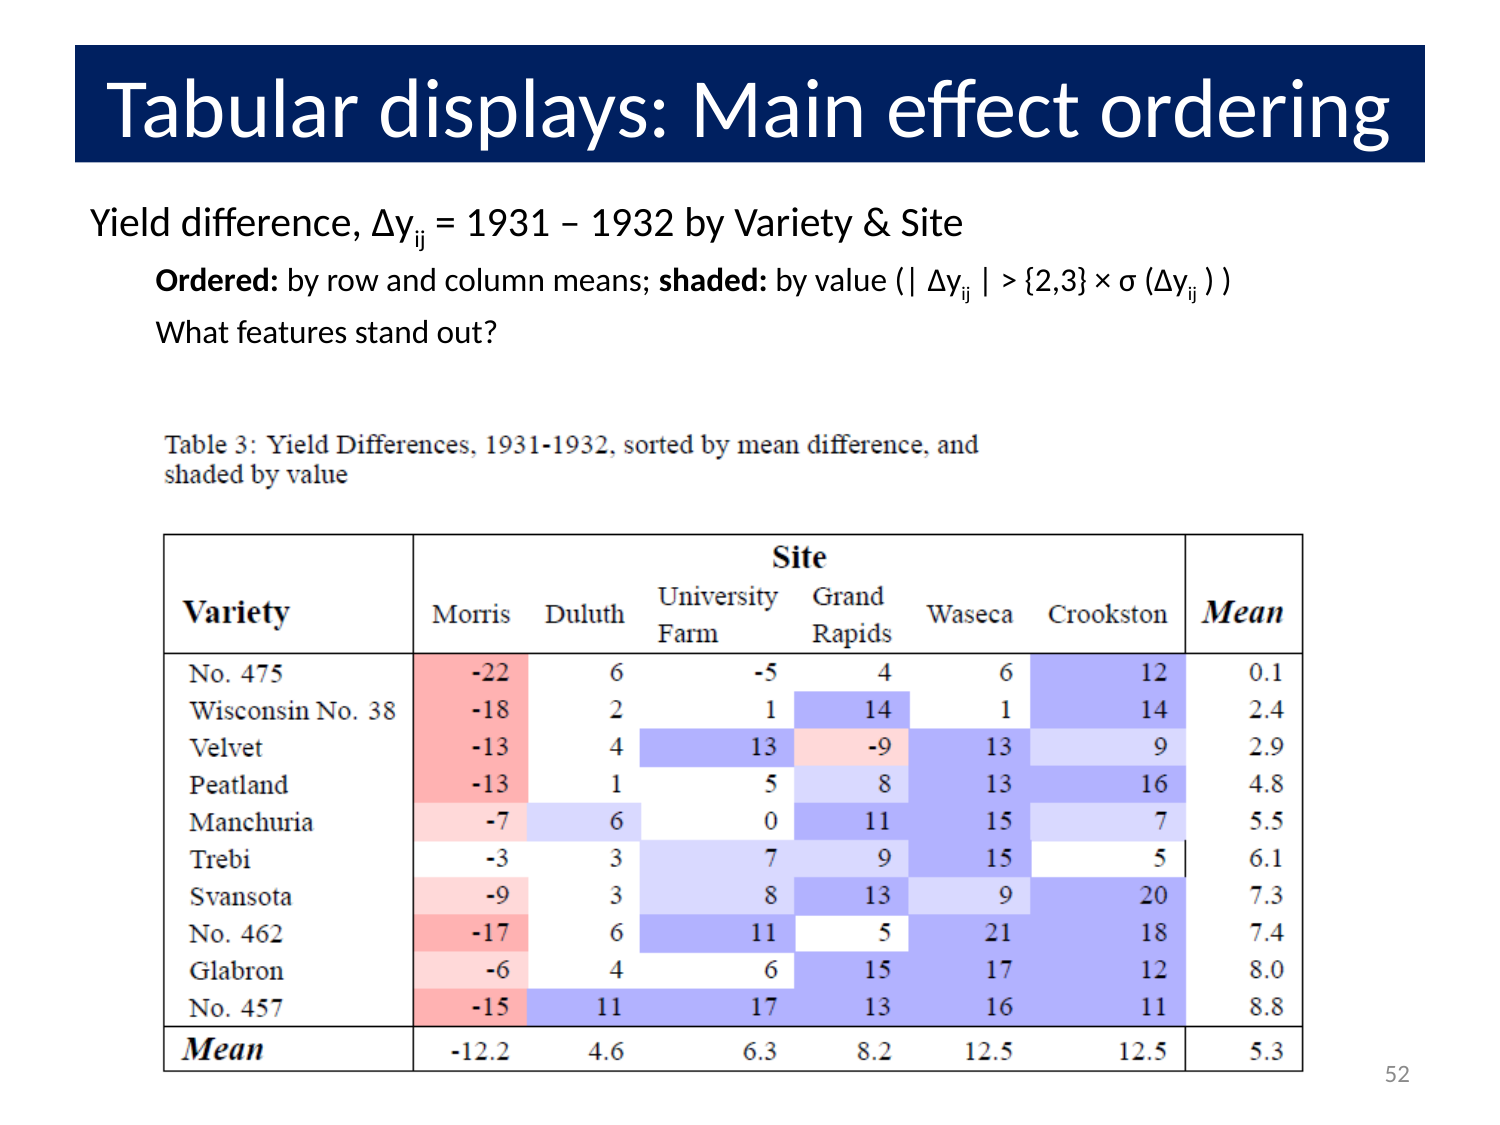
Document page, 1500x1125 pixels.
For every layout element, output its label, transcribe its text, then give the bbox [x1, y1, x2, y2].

title Tabular displays: Main effect ordering [75, 45, 1425, 163]
slide_number 52 [1074, 1042, 1425, 1103]
picture [149, 424, 1314, 1082]
list Yield difference, Δyij = 1931 – 1932 by Variety & Site Ordered: by row and column means; shaded: by value (| Δyij | > {2,3} × σ (Δyij ) ) What features stand out? [75, 187, 1425, 1025]
